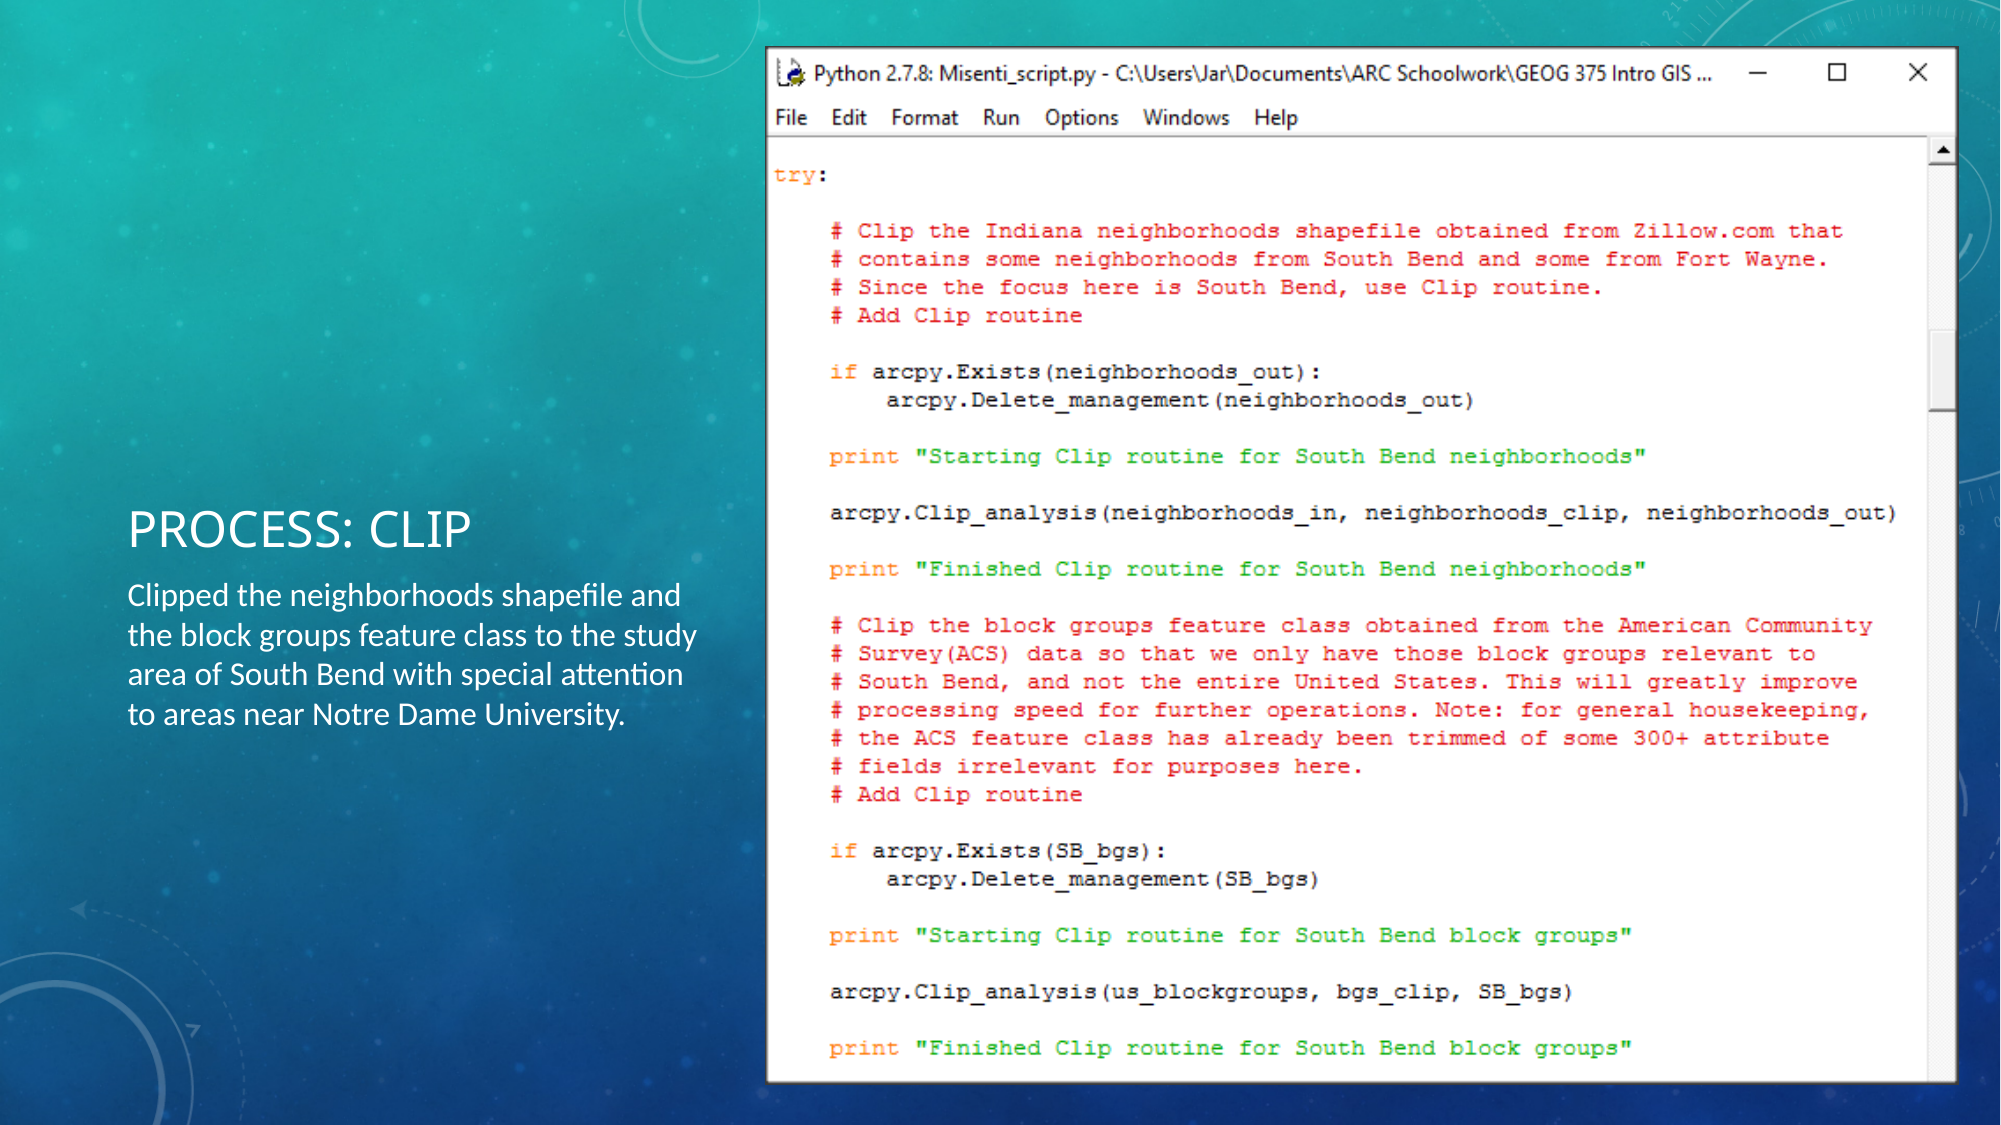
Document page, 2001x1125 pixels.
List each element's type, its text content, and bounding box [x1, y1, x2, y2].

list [764, 45, 1959, 1085]
list Clipped the neighborhoods shapefile and the block groups feature class to the study area of South Bend with special attention to areas near Notre Dame University. [112, 565, 717, 866]
title Process: clip [112, 340, 717, 565]
picture [0, 0, 2001, 1125]
